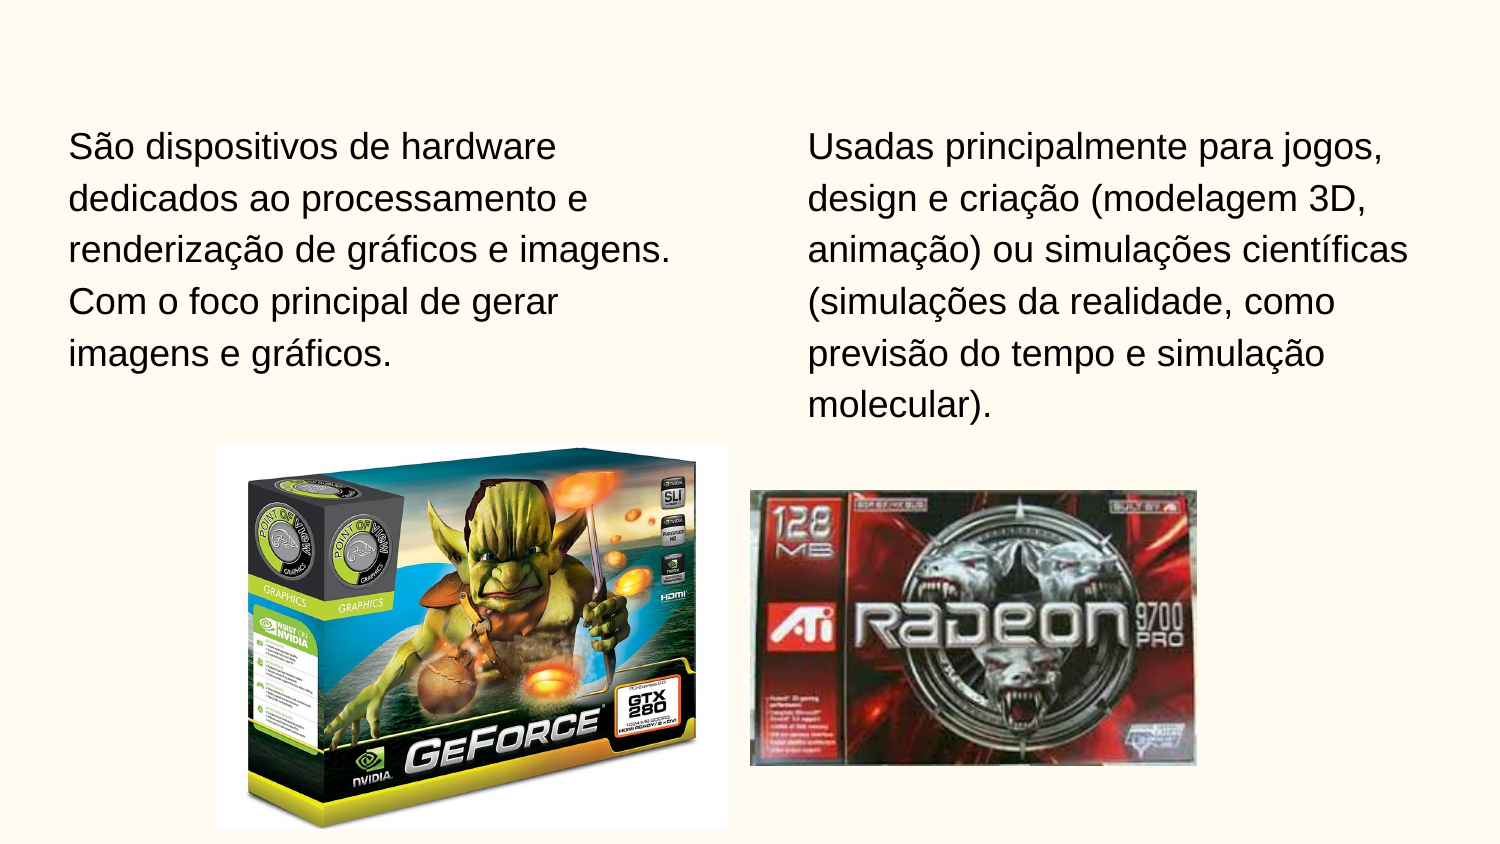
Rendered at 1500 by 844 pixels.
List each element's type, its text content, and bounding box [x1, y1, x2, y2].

list Usadas principalmente para jogos, design e criação (modelagem 3D, animação) ou simulações científicas (simulações da realidade, como previsão do tempo e simulação molecular). [792, 100, 1449, 658]
picture [215, 444, 729, 829]
picture [749, 490, 1198, 766]
list São dispositivos de hardware dedicados ao processamento e renderização de gráficos e imagens. Com o foco principal de gerar imagens e gráficos. [53, 100, 710, 658]
